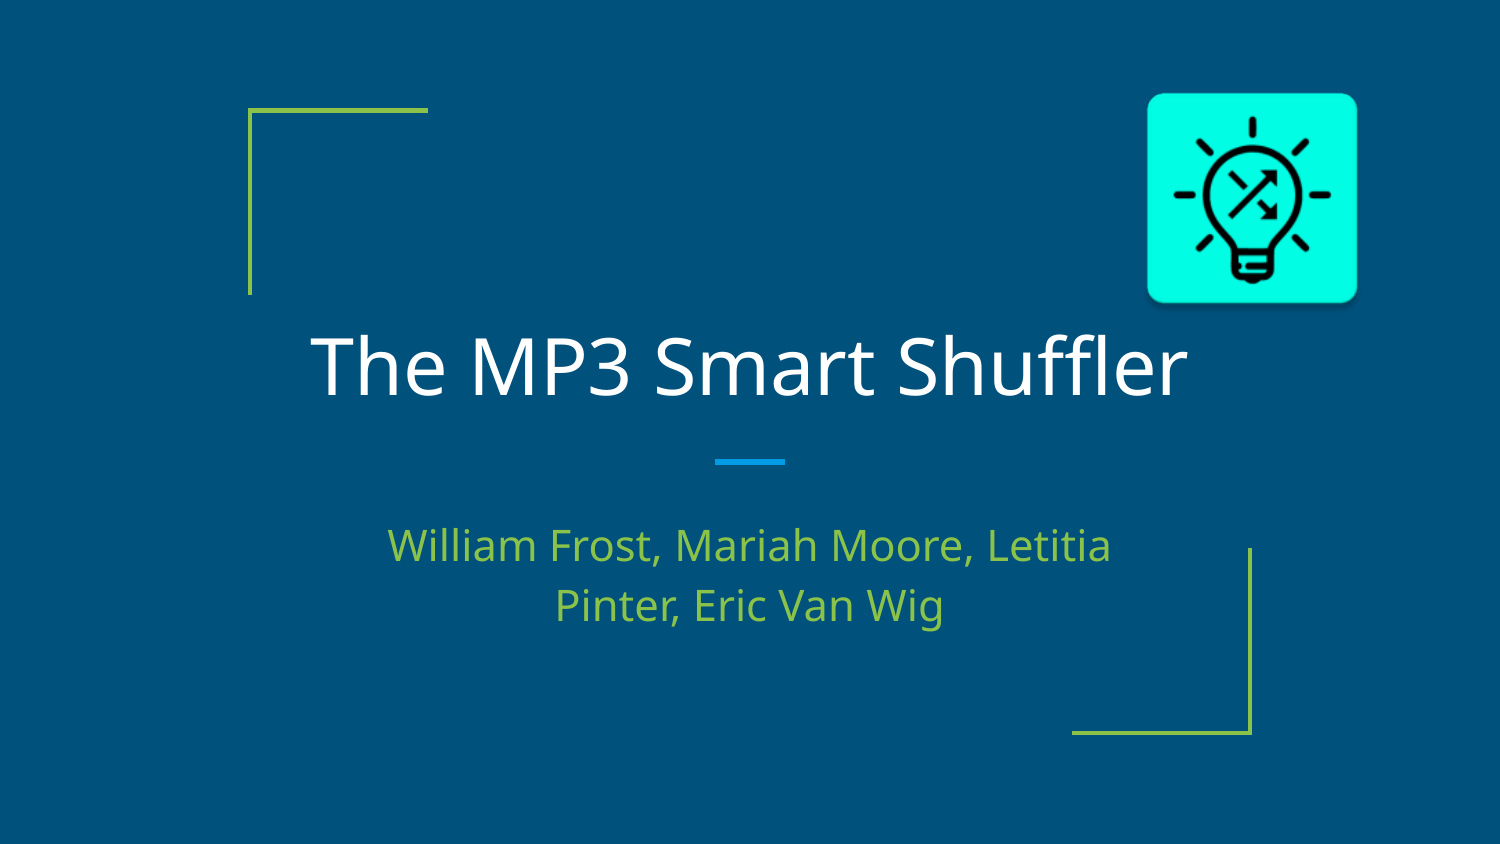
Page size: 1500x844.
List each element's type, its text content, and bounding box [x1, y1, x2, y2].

title The MP3 Smart Shuffler [275, 195, 1225, 435]
picture [1148, 94, 1357, 303]
subtitle William Frost, Mariah Moore, Letitia Pinter, Eric Van Wig [313, 500, 1187, 650]
